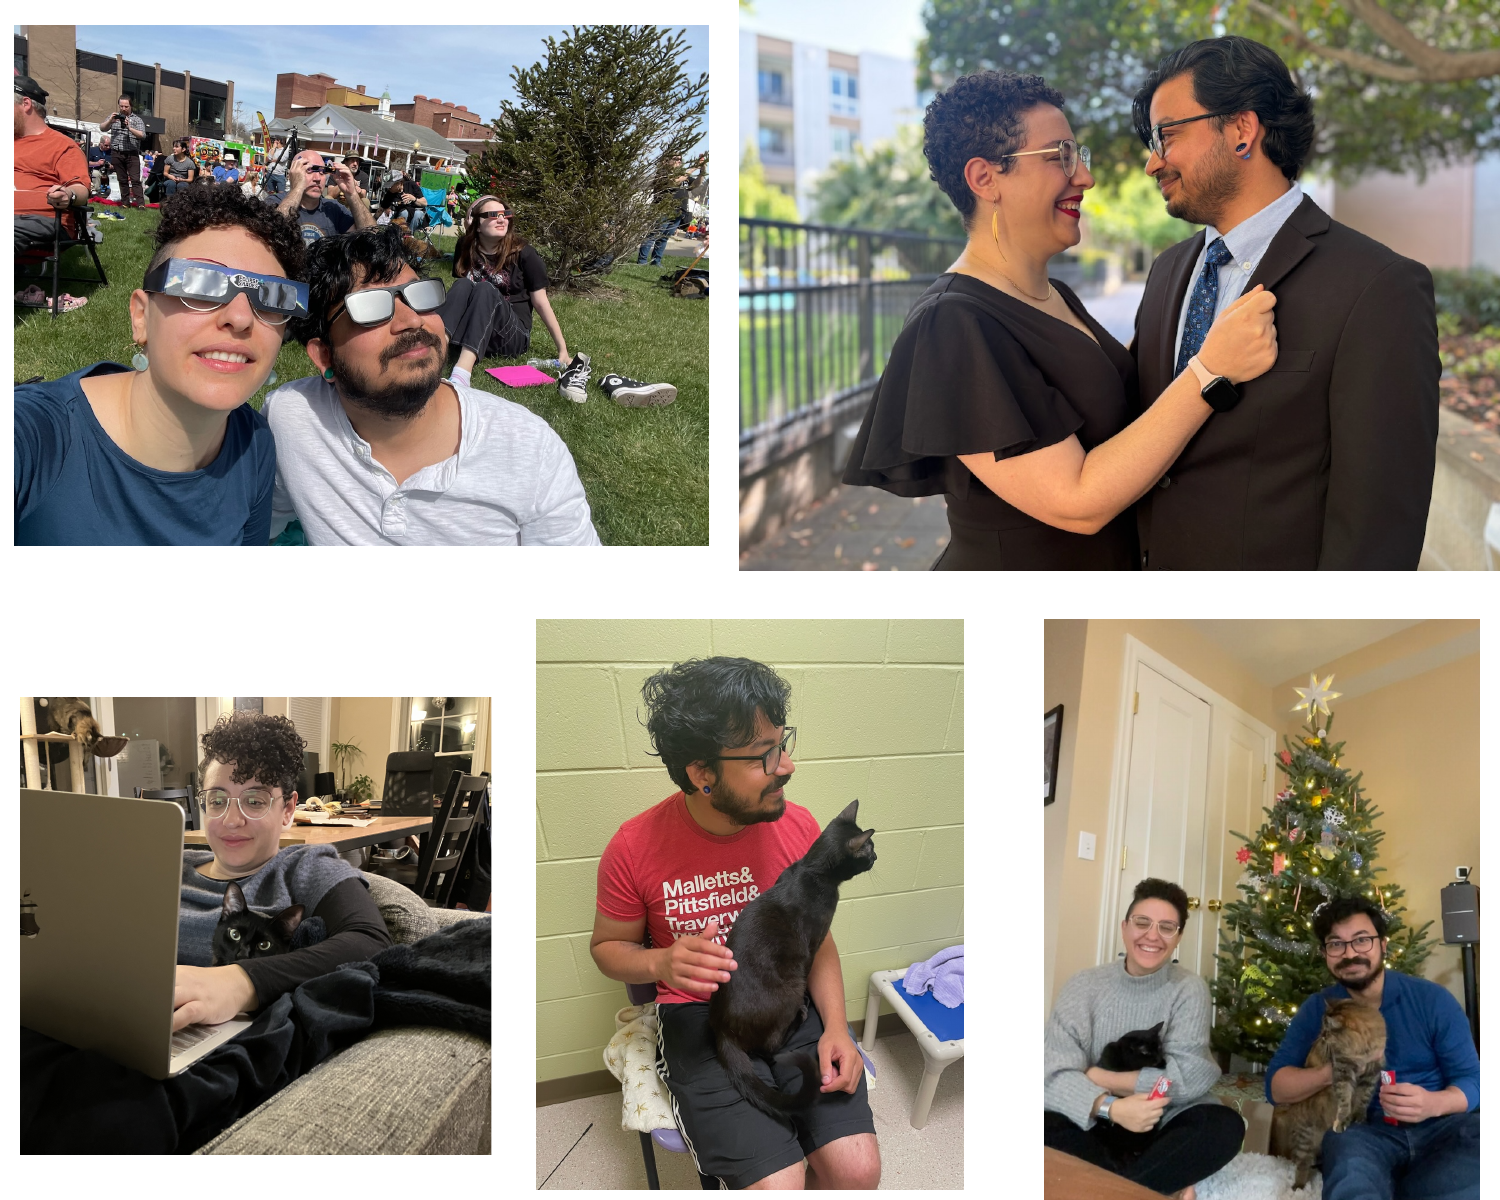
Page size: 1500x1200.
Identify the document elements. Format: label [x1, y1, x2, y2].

picture [1044, 618, 1481, 1200]
picture [535, 618, 965, 1191]
picture [14, 24, 709, 547]
picture [739, 0, 1500, 572]
picture [19, 697, 492, 1156]
